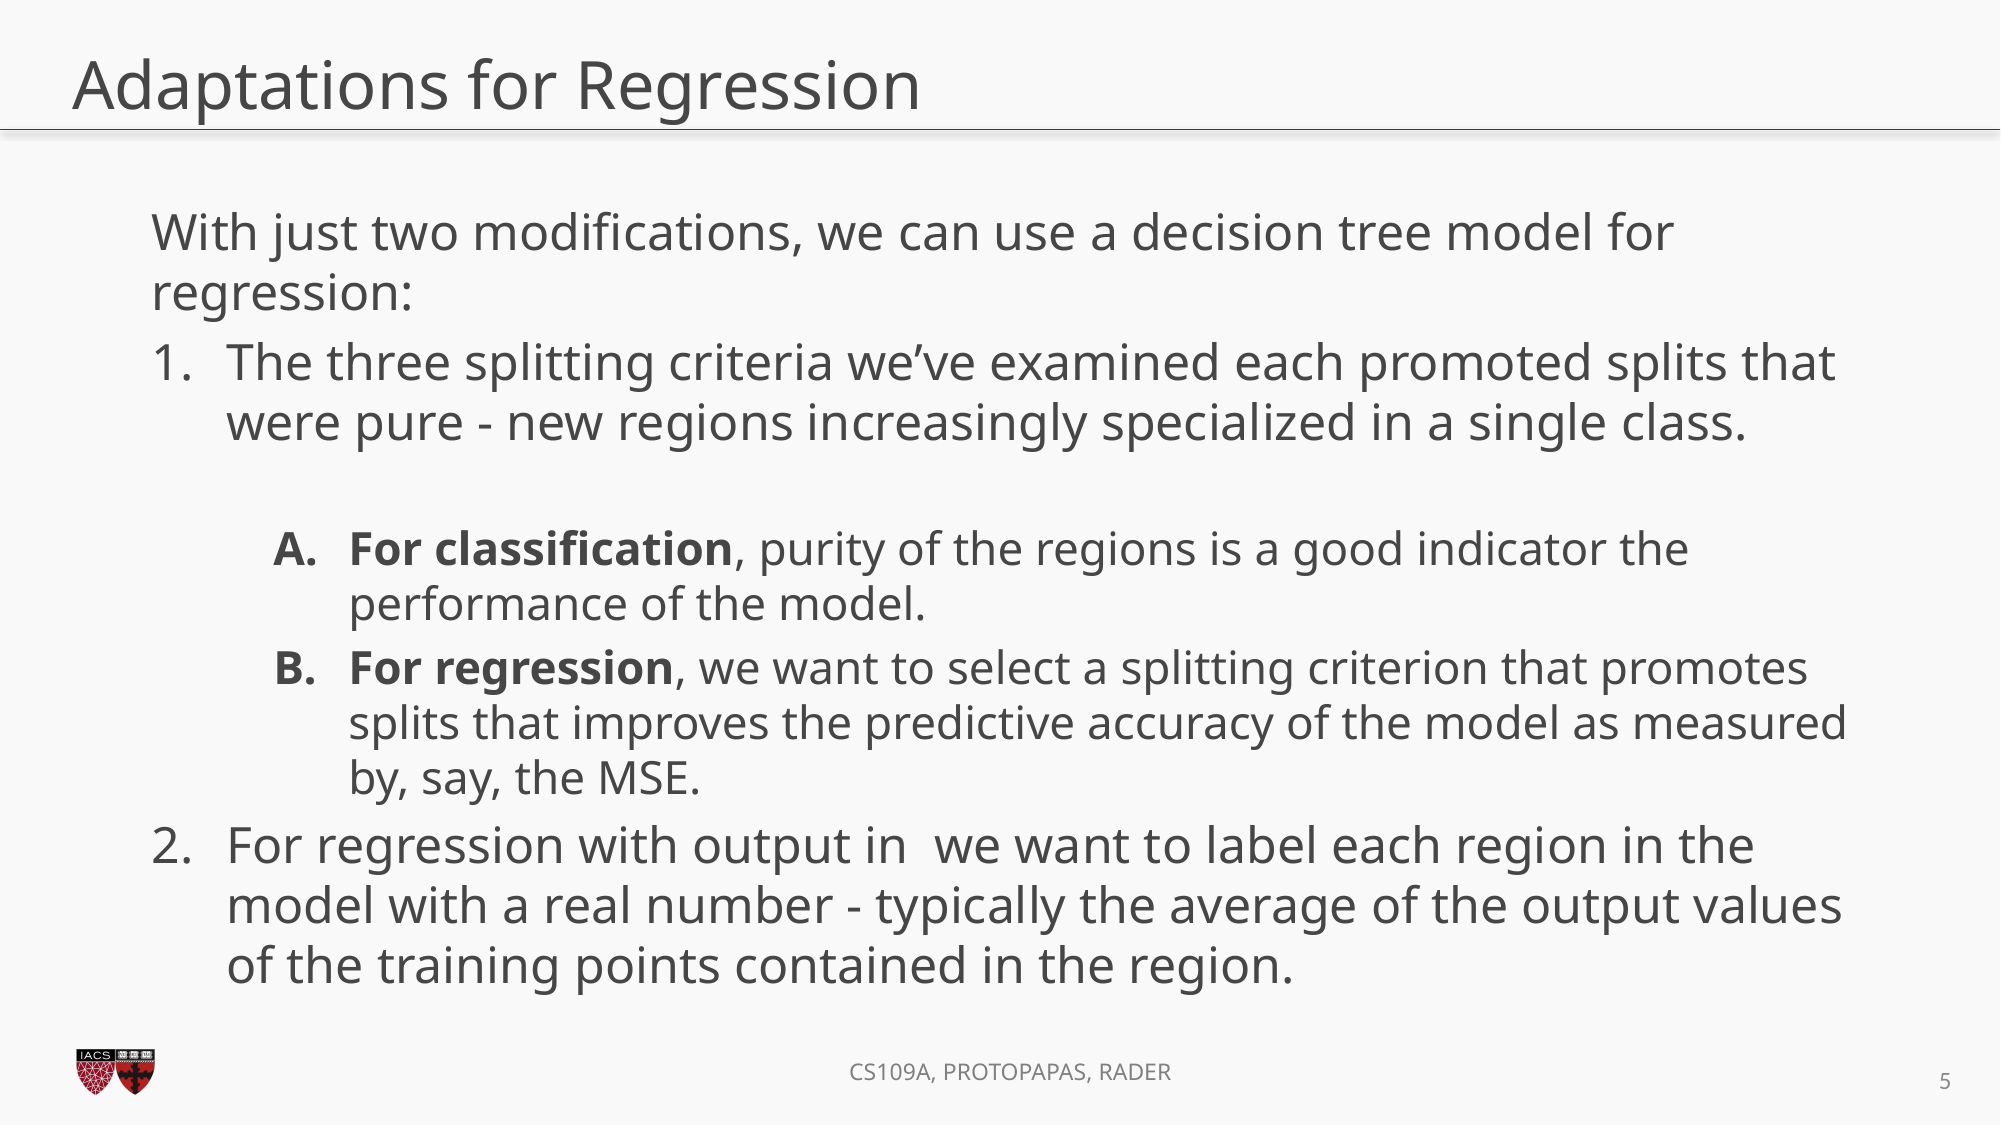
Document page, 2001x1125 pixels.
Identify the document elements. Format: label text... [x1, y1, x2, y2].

title Adaptations for Regression [57, 35, 1943, 162]
slide_number 5 [1500, 1050, 1967, 1110]
picture [75, 1049, 155, 1095]
